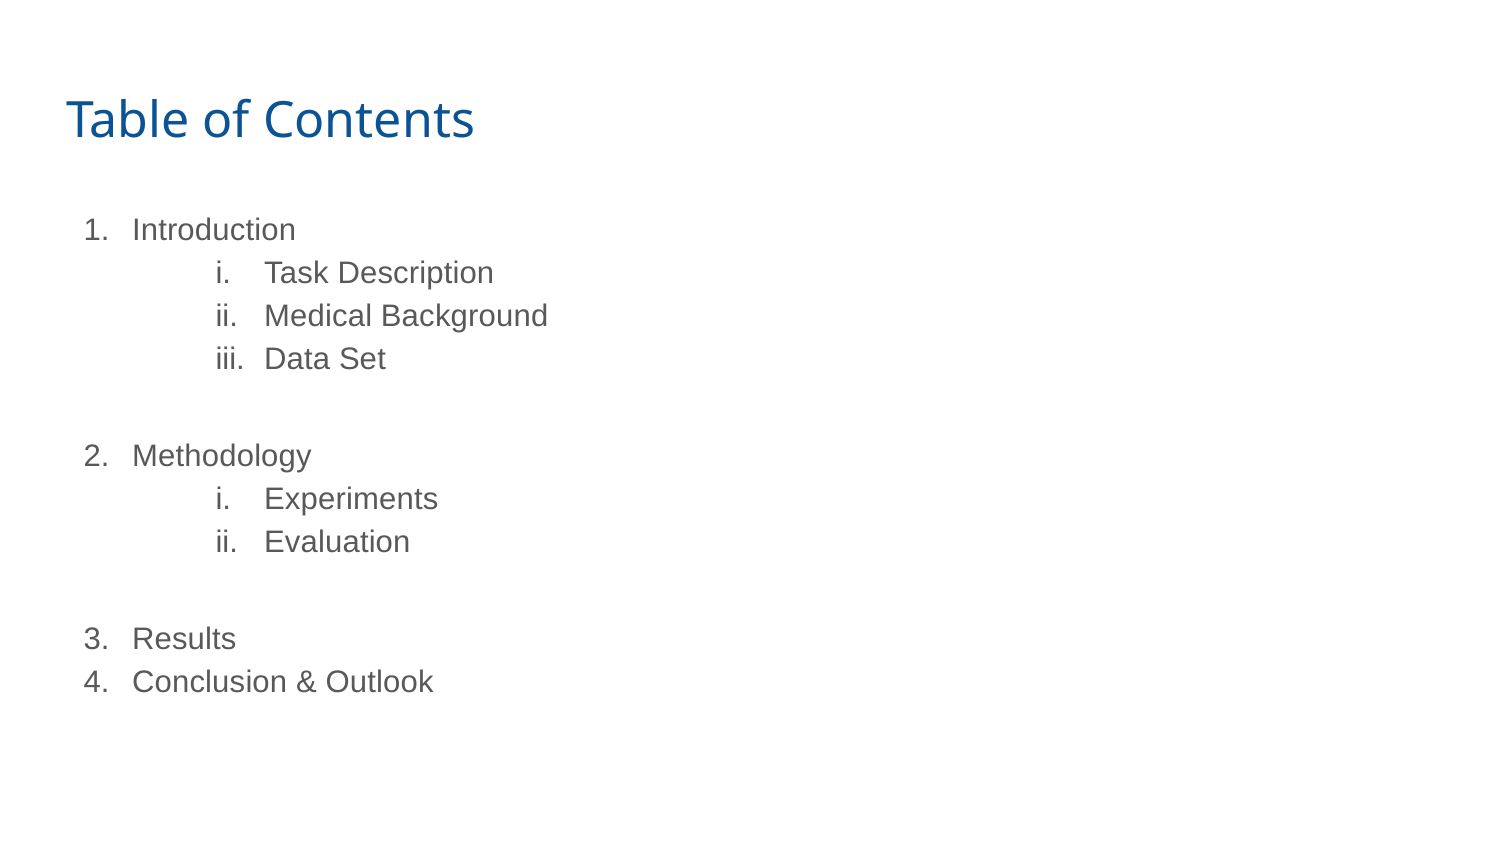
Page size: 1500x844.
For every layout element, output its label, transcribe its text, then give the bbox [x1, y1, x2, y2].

title Table of Contents [51, 72, 1449, 167]
list Introduction Task Description Medical Background Data Set Methodology Experiments Evaluation Results Conclusion & Outlook [51, 189, 1405, 750]
